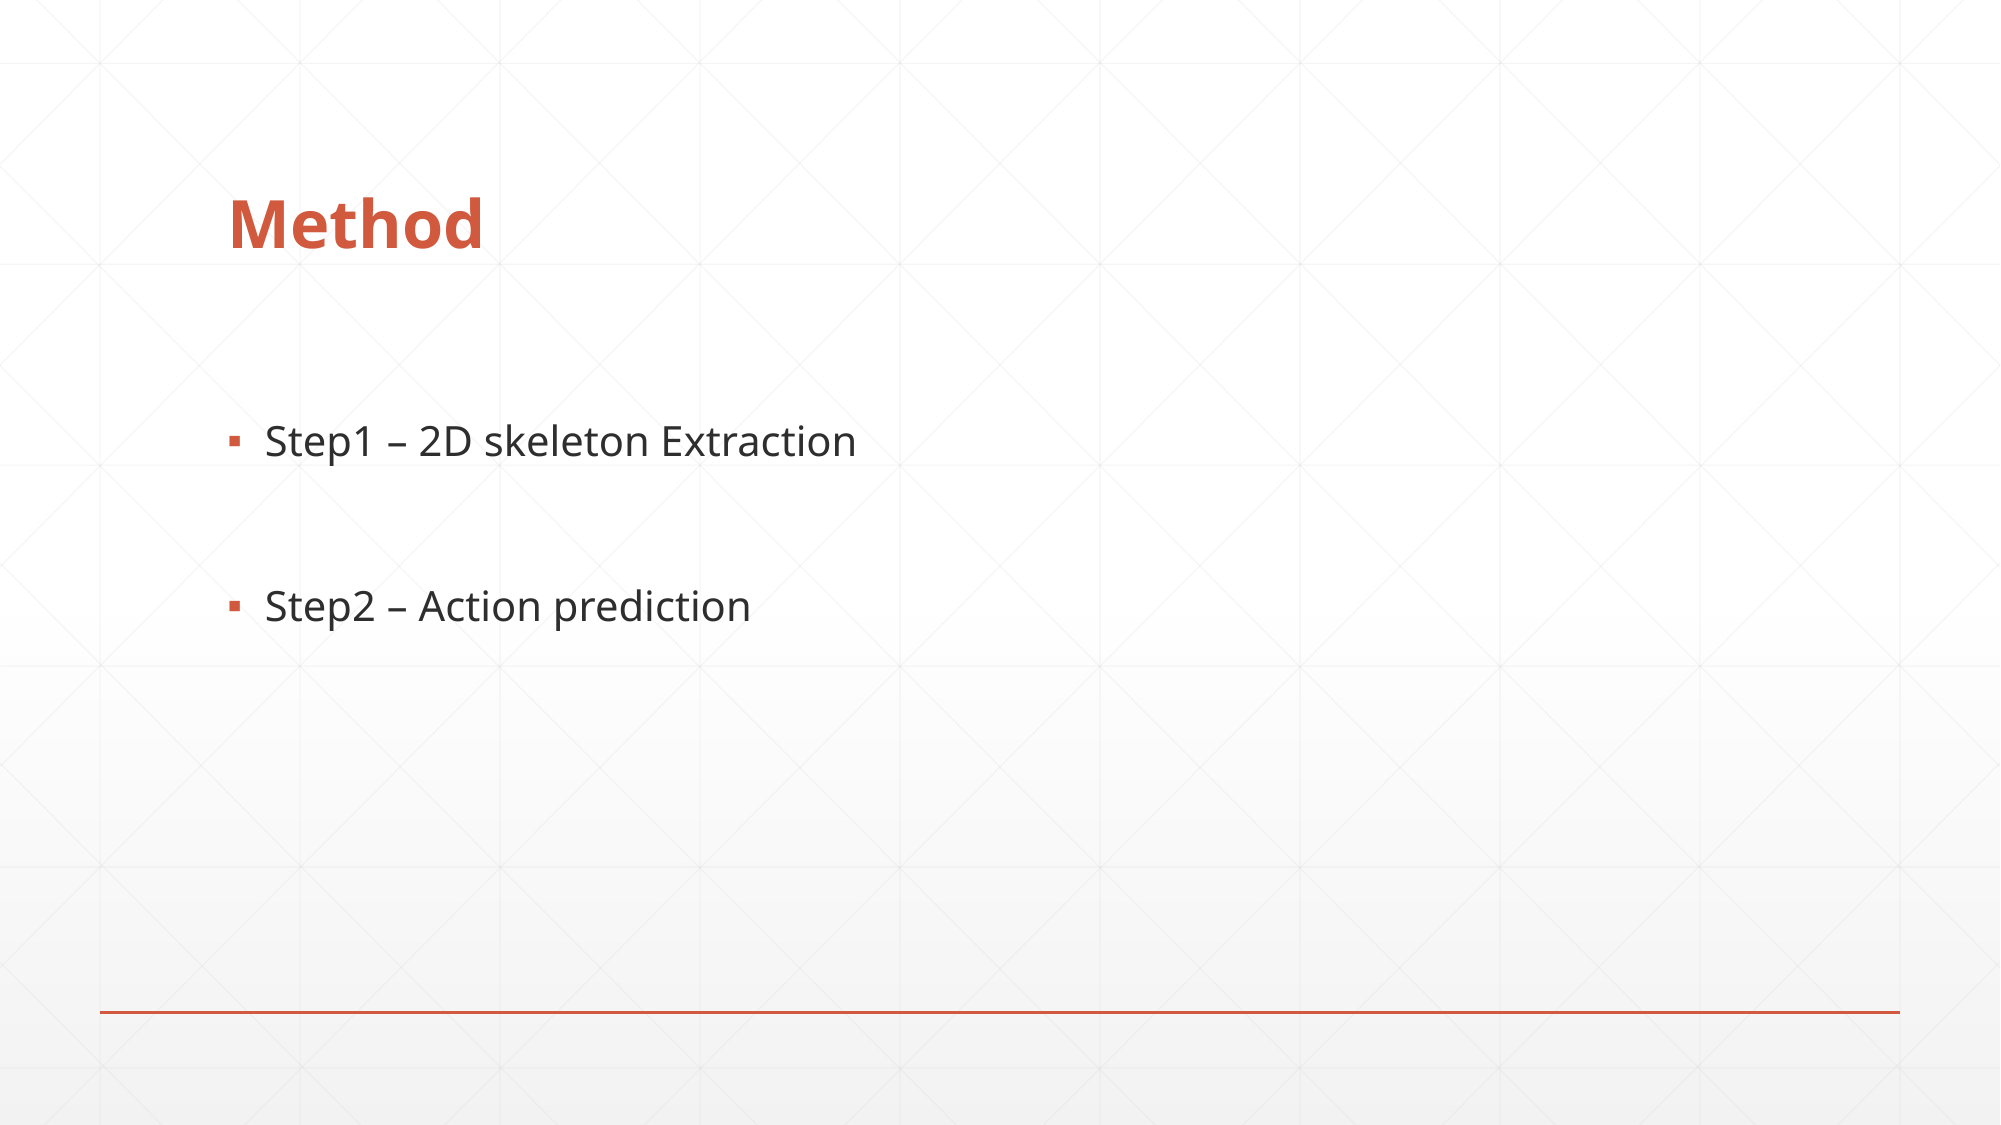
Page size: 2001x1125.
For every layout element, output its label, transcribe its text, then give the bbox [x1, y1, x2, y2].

list Step1 – 2D skeleton Extraction Step2 – Action prediction [212, 324, 1788, 950]
title Method [212, 82, 1788, 271]
